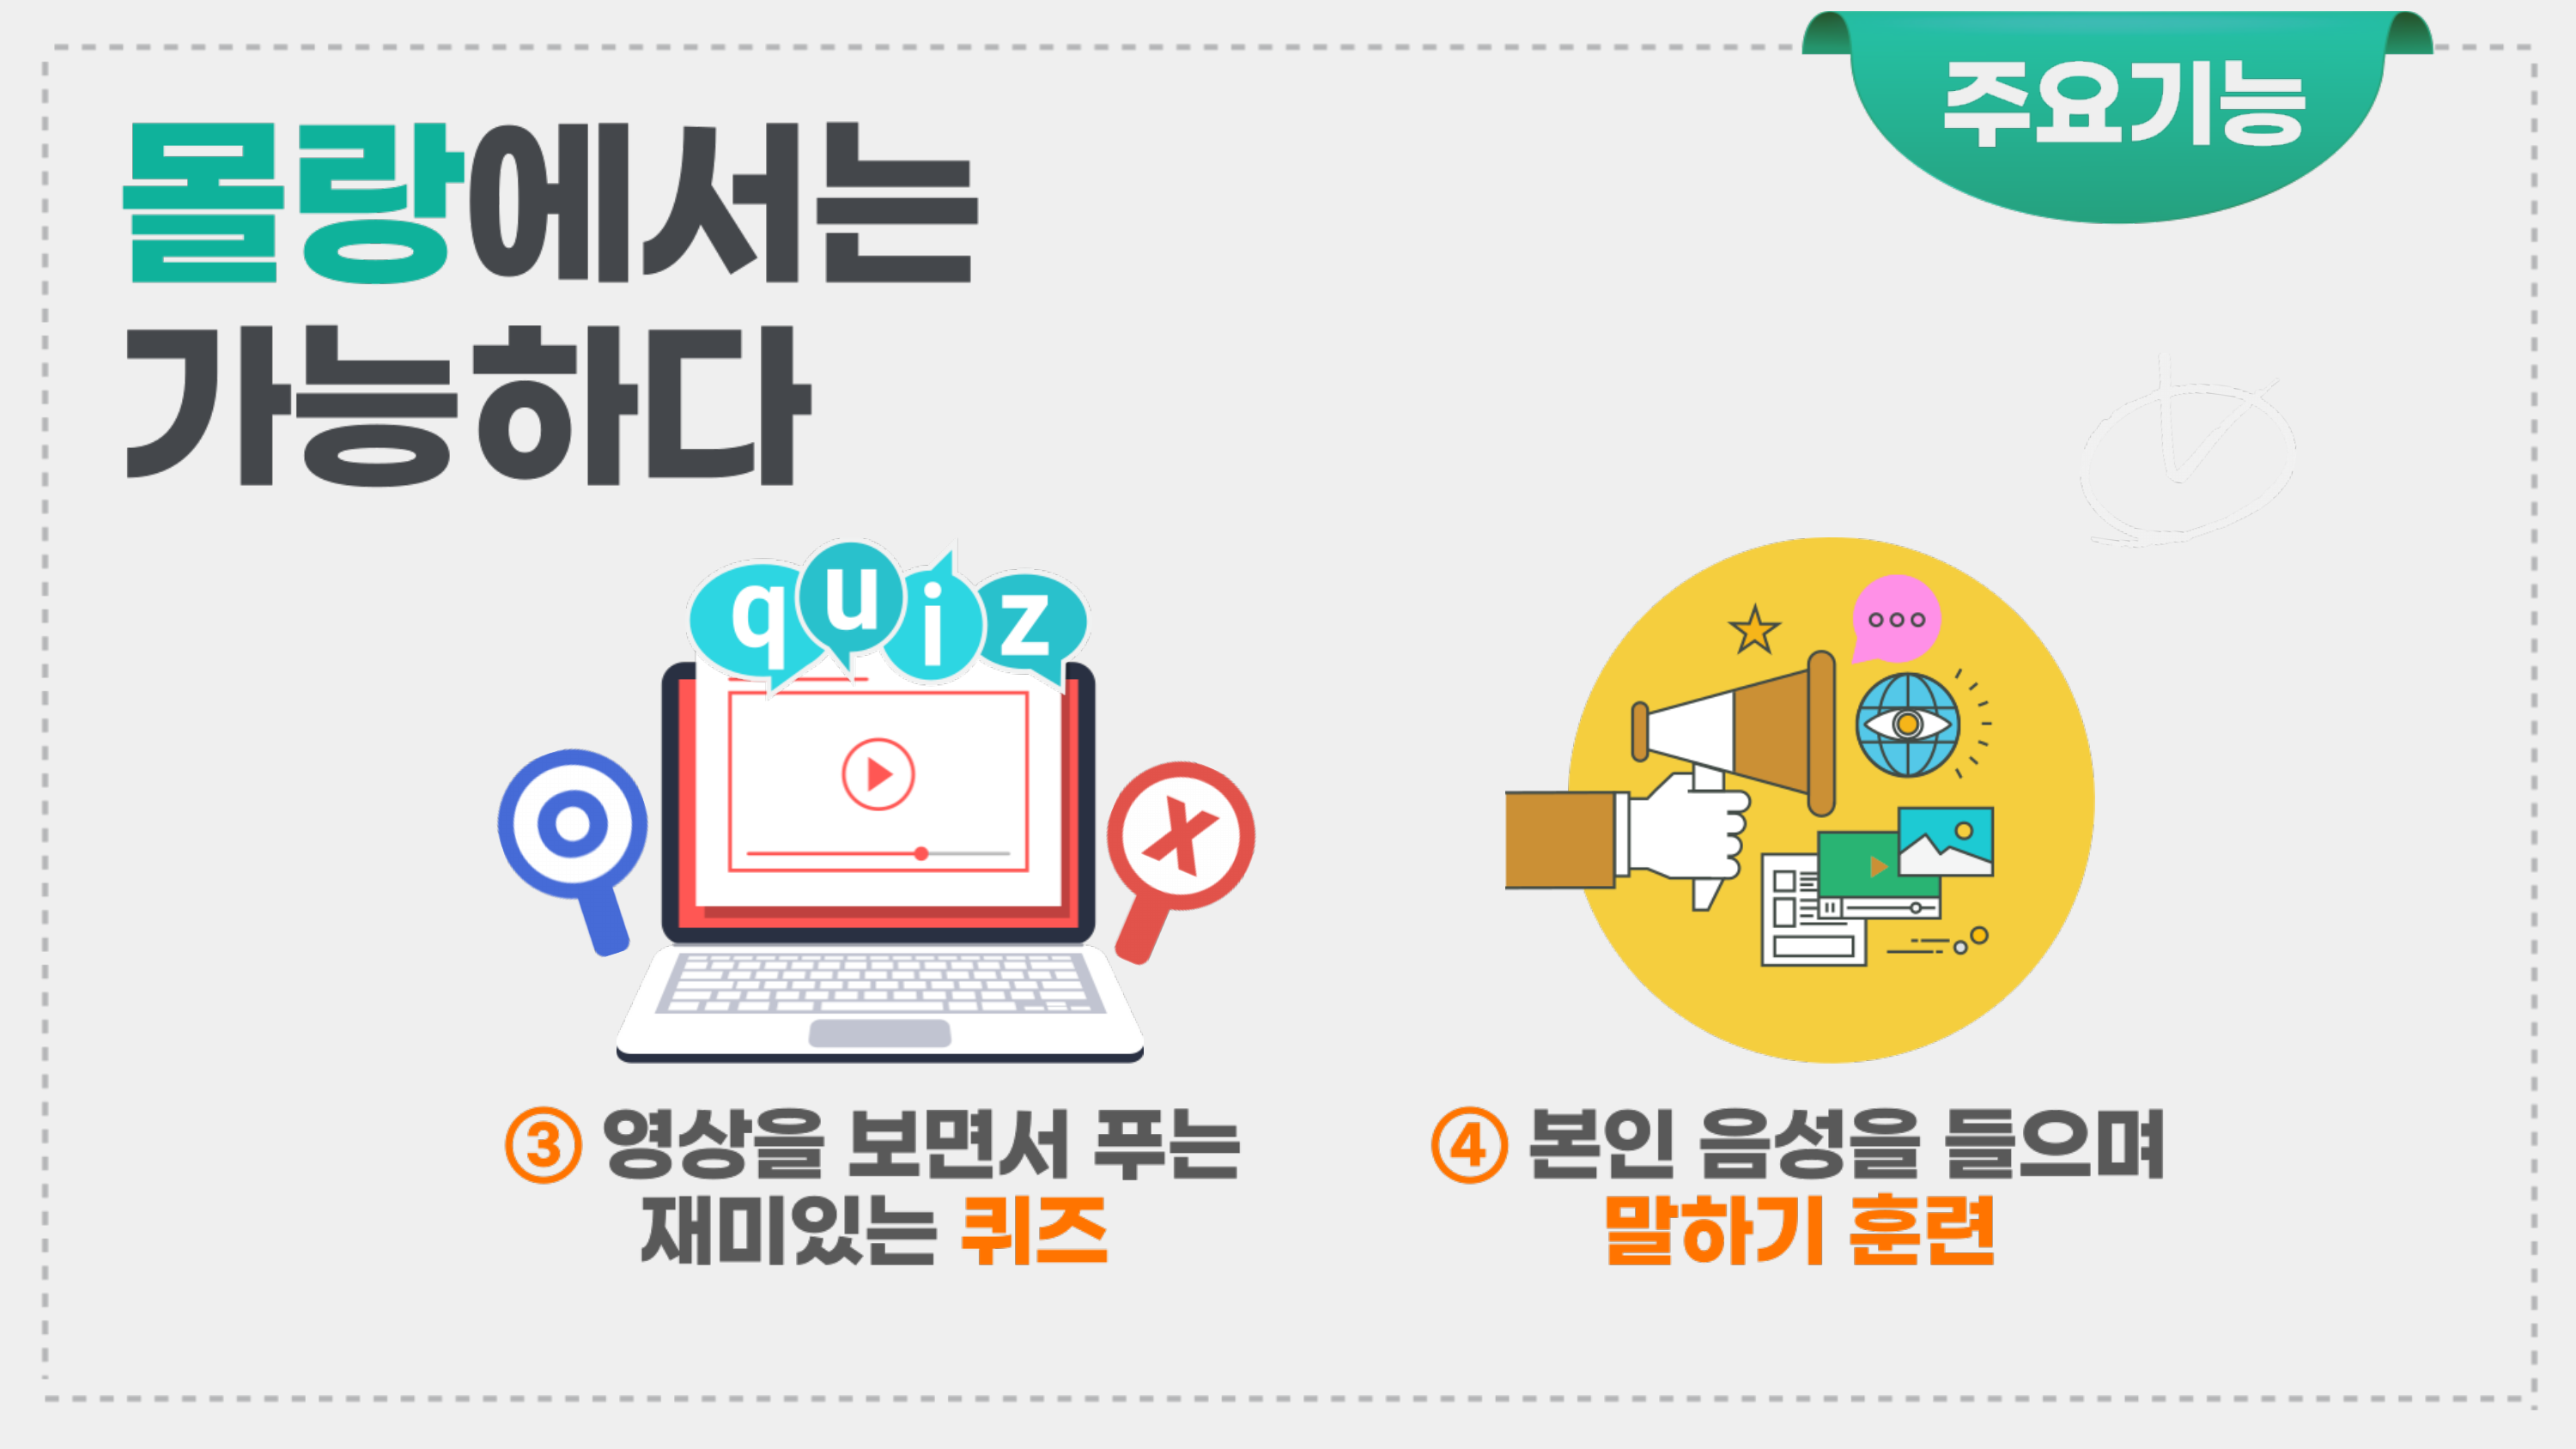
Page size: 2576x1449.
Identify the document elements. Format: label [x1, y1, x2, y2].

picture [450, 1083, 2226, 1318]
picture [1892, 28, 2354, 206]
picture [86, 62, 1117, 608]
text_box [2083, 357, 2295, 556]
text_box [33, 35, 2546, 1410]
text_box [1146, 759, 1244, 970]
text_box [1505, 537, 2095, 1064]
text_box [1790, 11, 2445, 230]
text_box [684, 615, 1092, 701]
text_box [507, 748, 612, 960]
text_box [617, 635, 1144, 1064]
